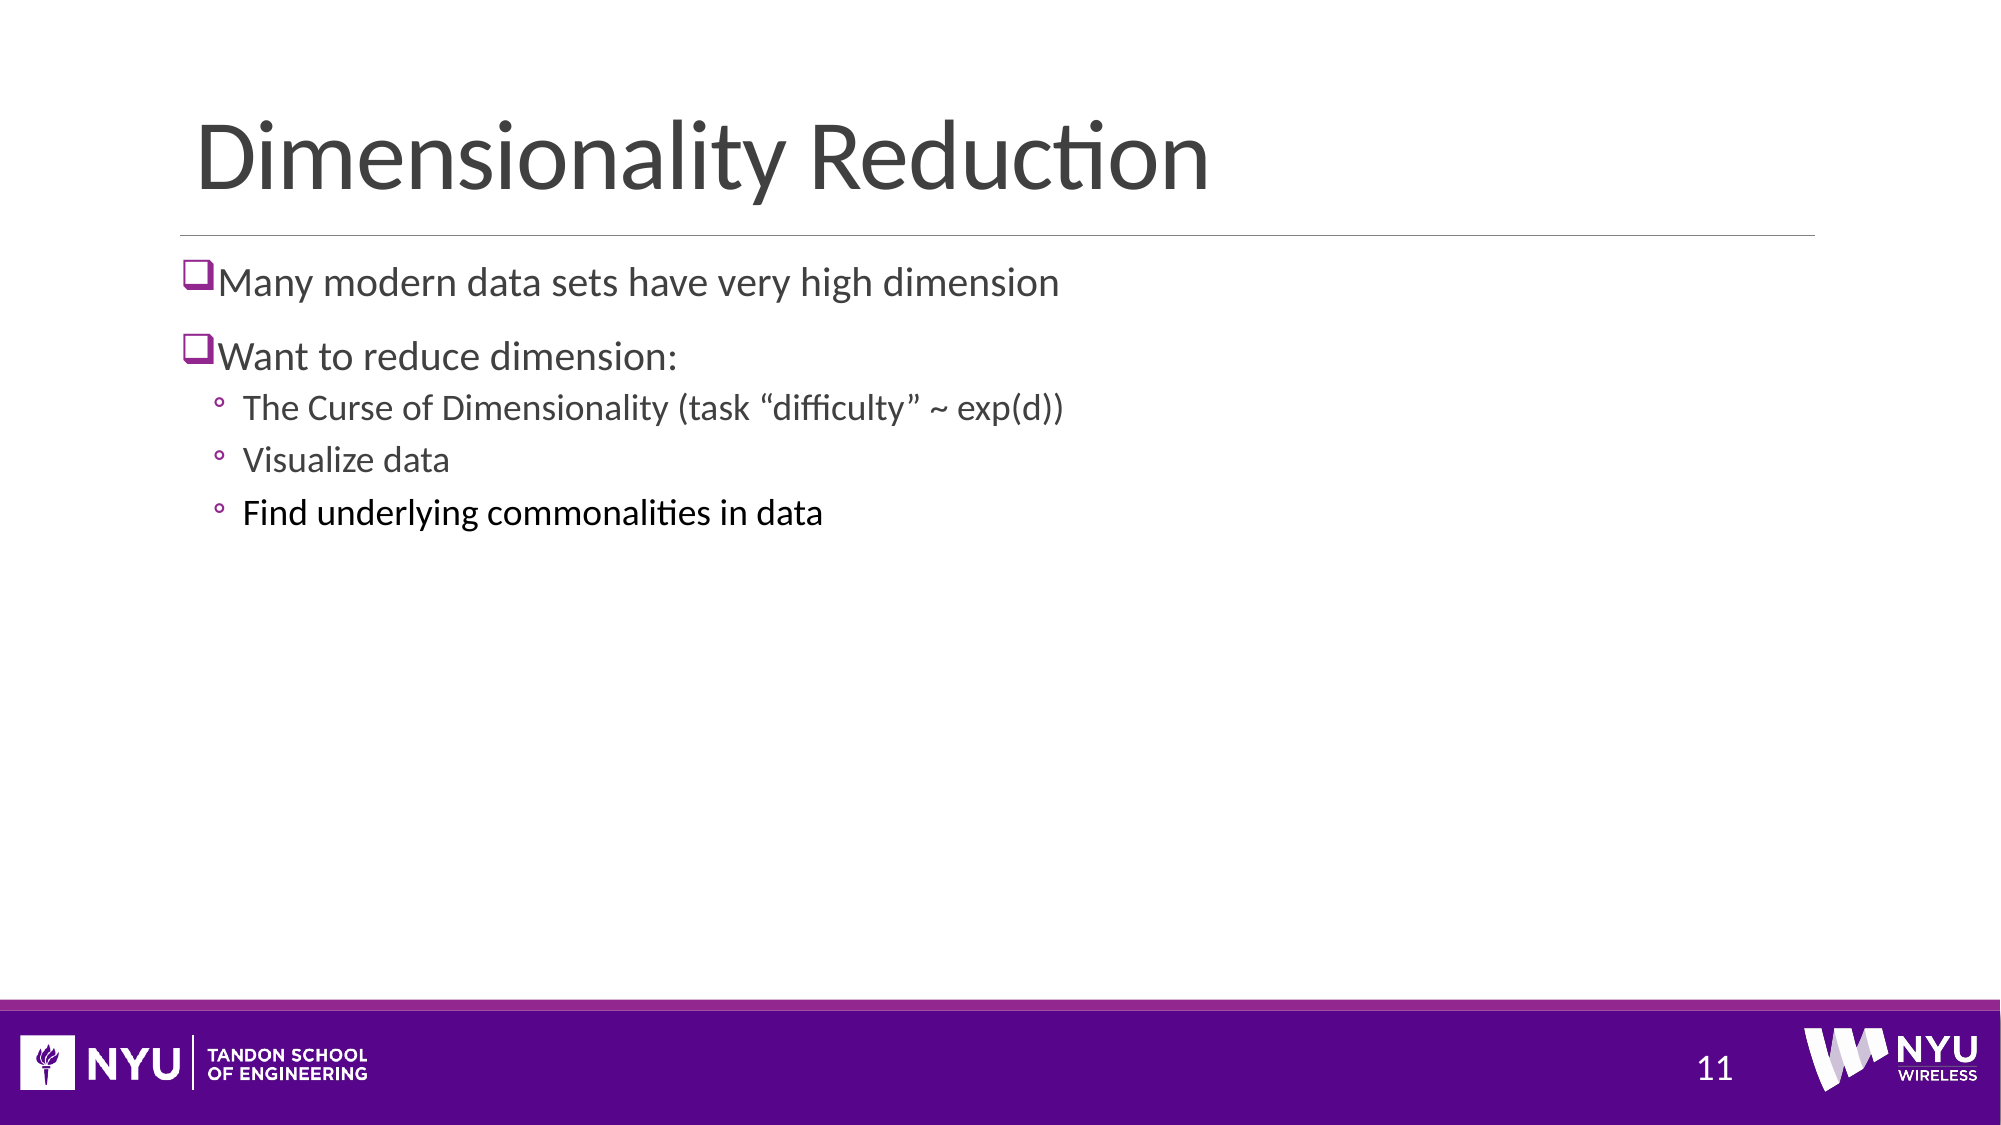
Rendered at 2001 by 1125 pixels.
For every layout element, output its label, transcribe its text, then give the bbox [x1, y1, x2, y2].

list Many modern data sets have very high dimension Want to reduce dimension: The Curse of Dimensionality (task “difficulty” ~ exp(d)) Visualize data Find underlying commonalities in data [180, 252, 1830, 963]
title Dimensionality Reduction [180, 47, 1830, 218]
slide_number 11 [1533, 1035, 1749, 1096]
